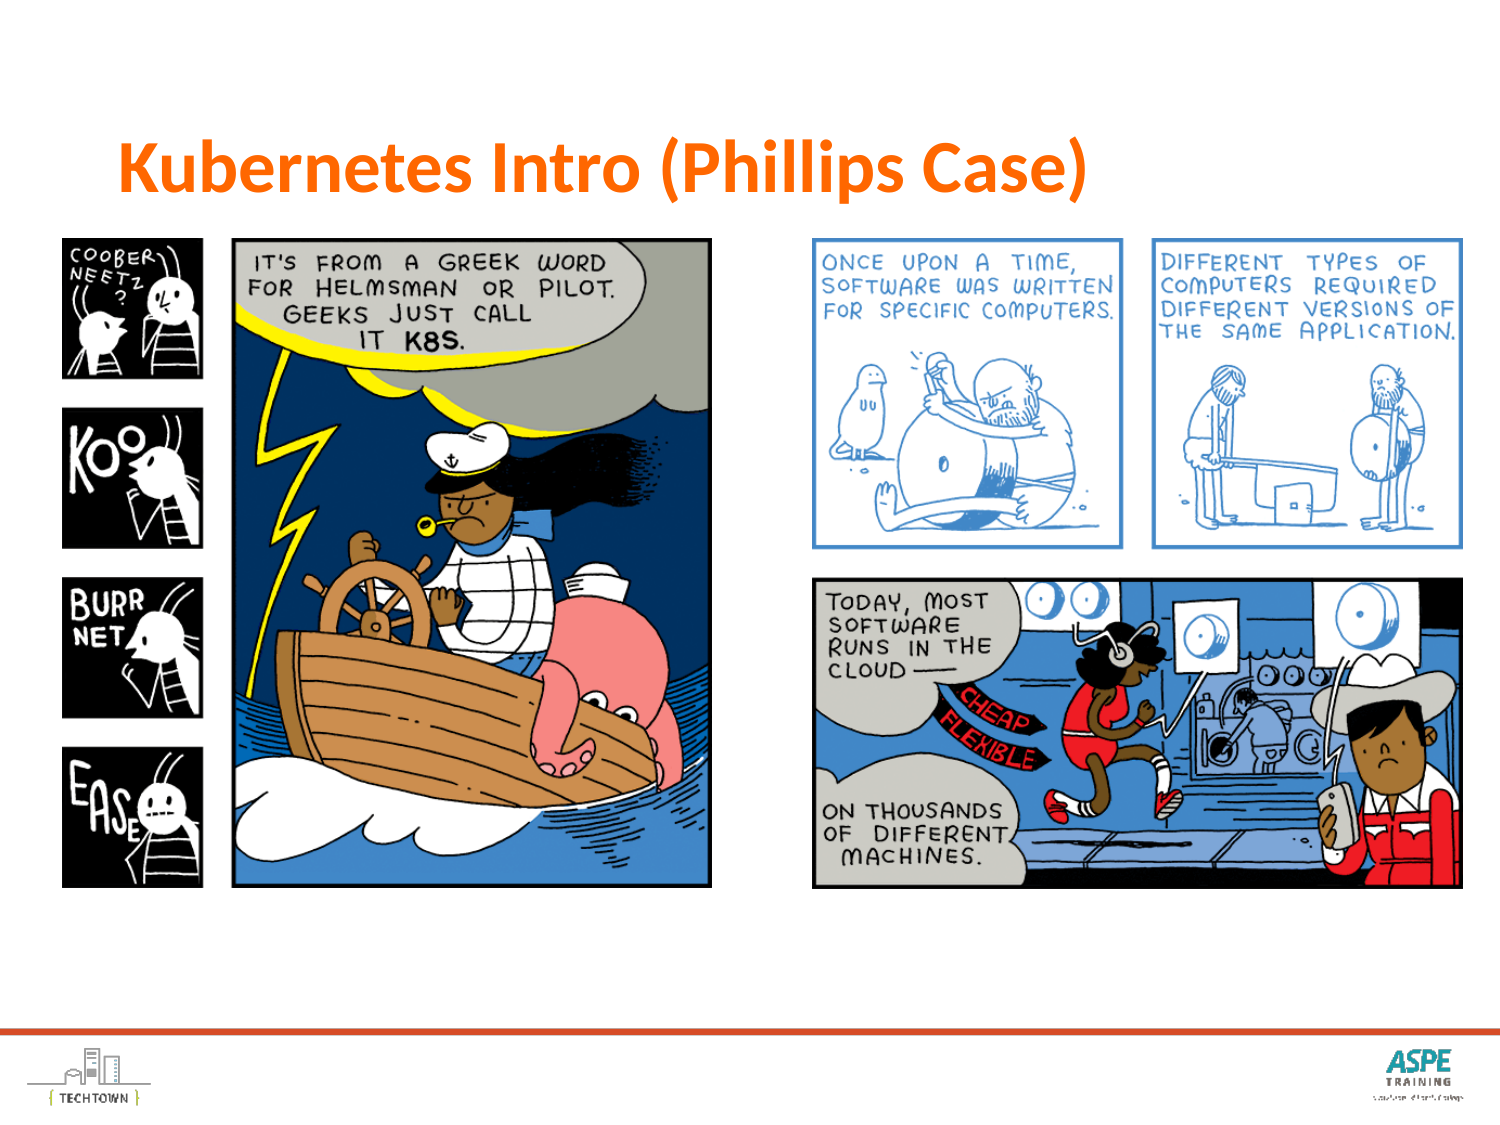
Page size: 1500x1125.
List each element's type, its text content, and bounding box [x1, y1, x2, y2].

title Kubernetes Intro (Phillips Case) [103, 59, 1397, 278]
picture [0, 0, 1500, 1125]
